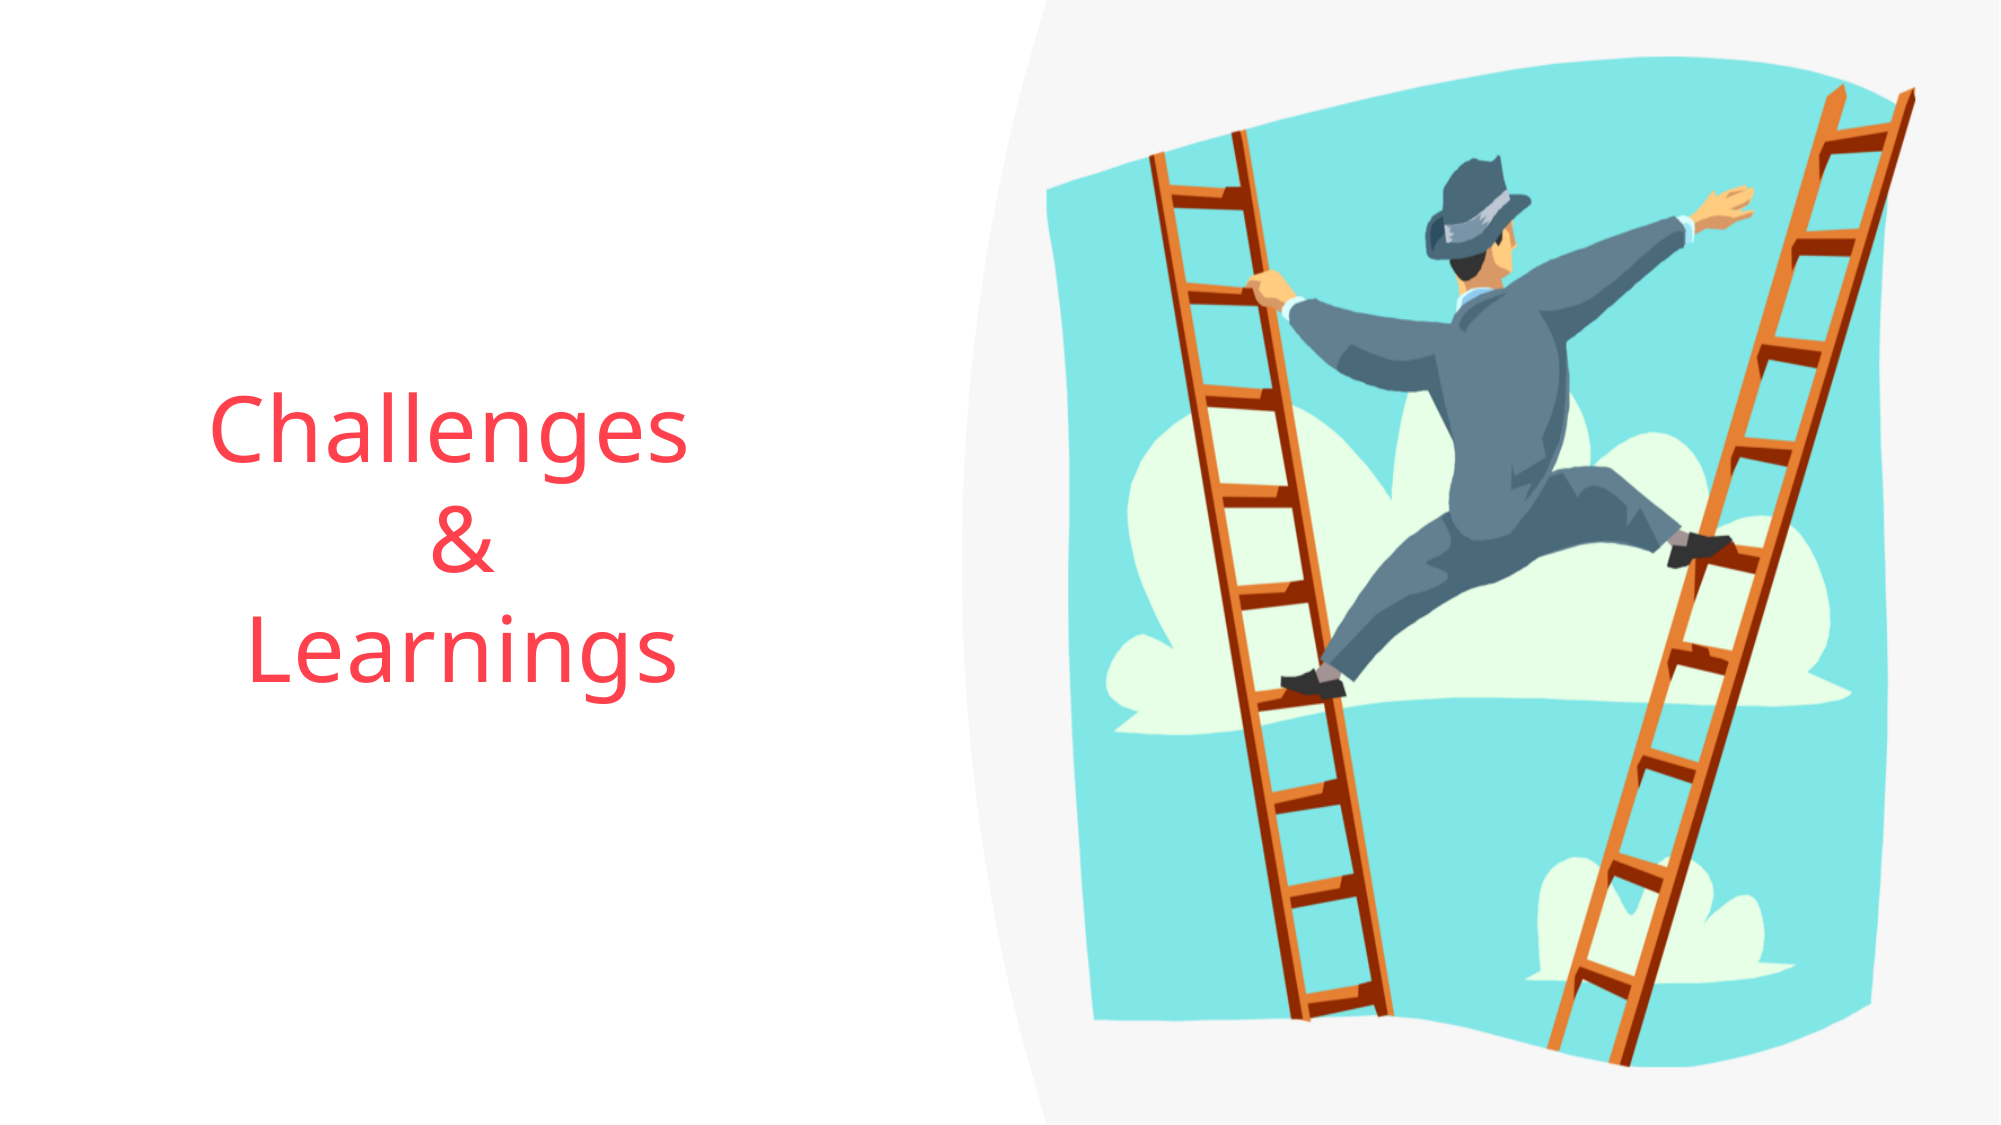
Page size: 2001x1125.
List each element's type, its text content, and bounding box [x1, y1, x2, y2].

title Challenges & Learnings [181, 371, 744, 713]
picture [961, 0, 2000, 1125]
